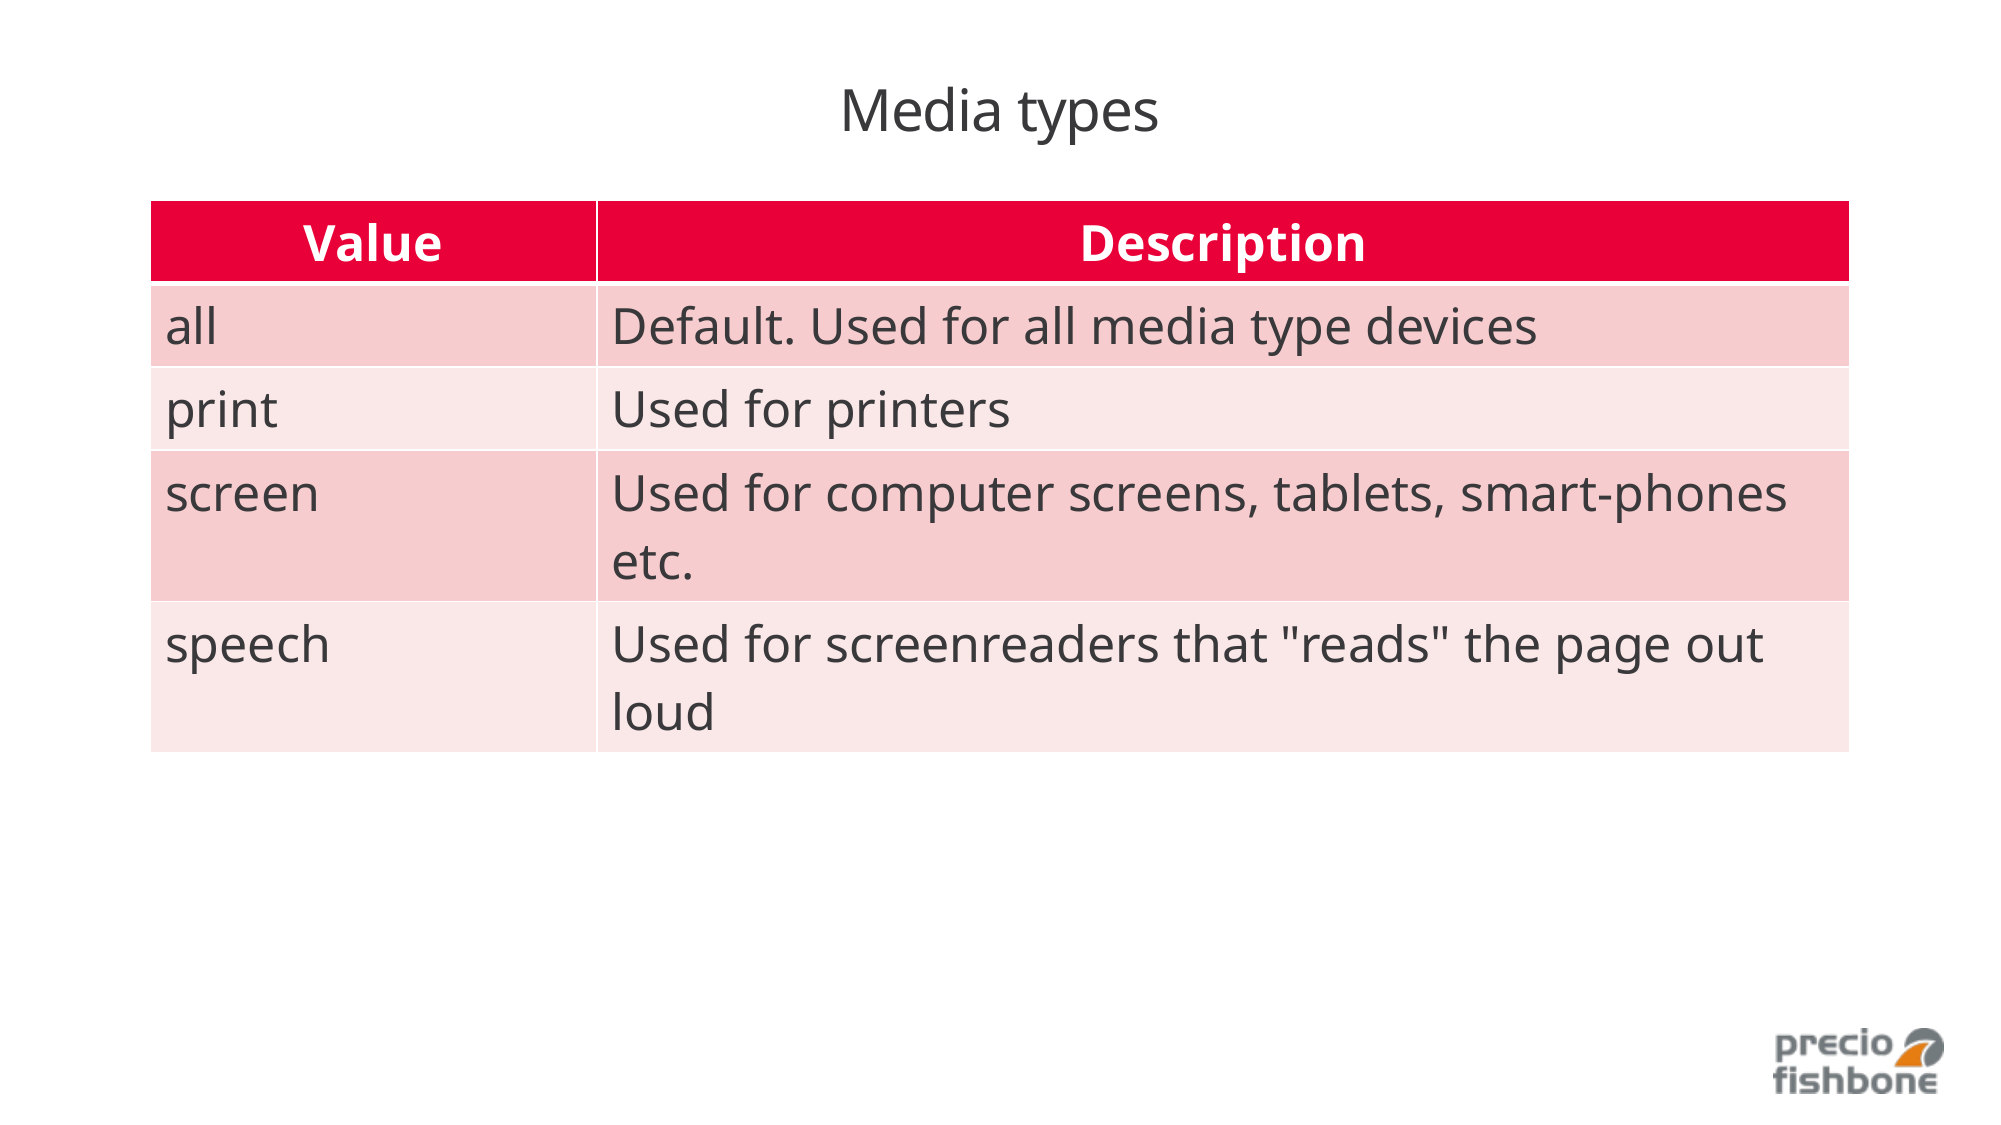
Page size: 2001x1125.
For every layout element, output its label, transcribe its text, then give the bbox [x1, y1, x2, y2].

table_cell all [151, 286, 596, 366]
table_header Description [598, 201, 1849, 281]
table_header Value [151, 201, 596, 281]
table_cell speech [151, 602, 596, 752]
table_cell Default. Used for all media type devices [598, 286, 1849, 366]
table_cell print [151, 368, 596, 449]
title Media types [150, 45, 1850, 180]
table_cell Used for computer screens, tablets, smart-phones etc. [598, 451, 1849, 601]
table_cell Used for printers [598, 368, 1849, 449]
picture [1773, 1028, 1944, 1094]
table_cell screen [151, 451, 596, 601]
table_cell Used for screenreaders that "reads" the page out loud [598, 602, 1849, 752]
